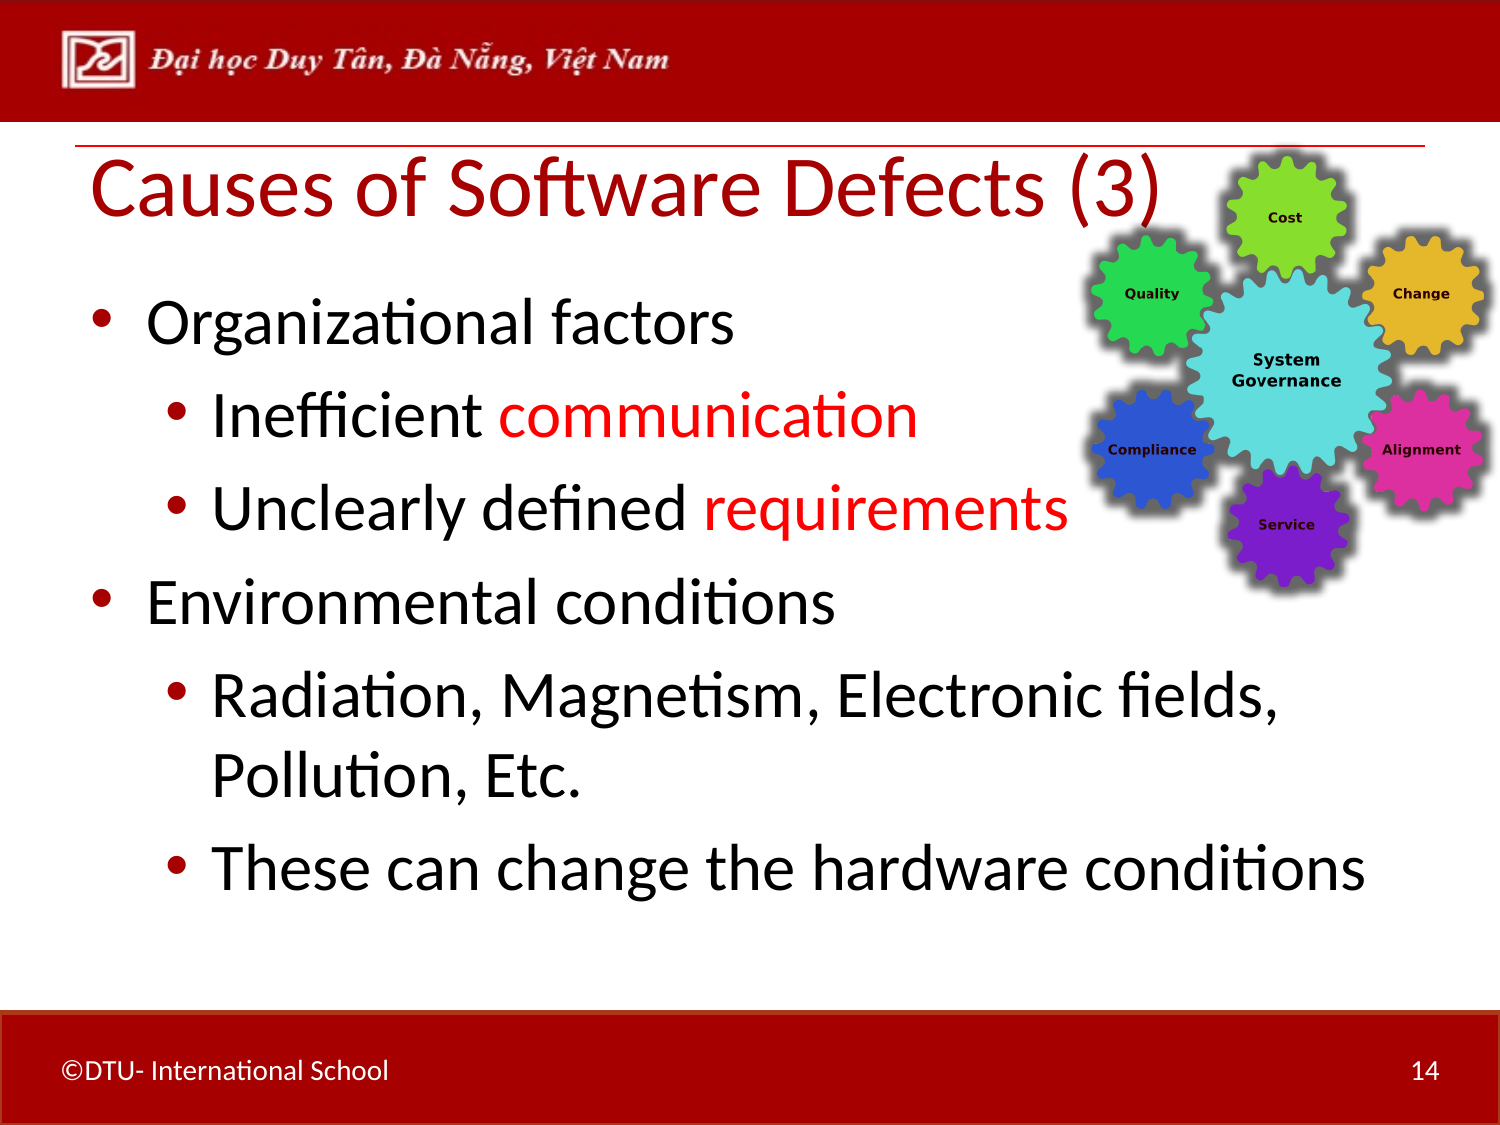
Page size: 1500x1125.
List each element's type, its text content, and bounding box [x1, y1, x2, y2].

title Causes of Software Defects (3) [75, 121, 1425, 242]
picture [0, 0, 1500, 122]
picture [1091, 155, 1484, 588]
list Organizational factors Inefficient communication Unclearly defined requirements Environmental conditions Radiation, Magnetism, Electronic fields, Pollution, Etc. These can change the hardware conditions [75, 270, 1425, 1013]
